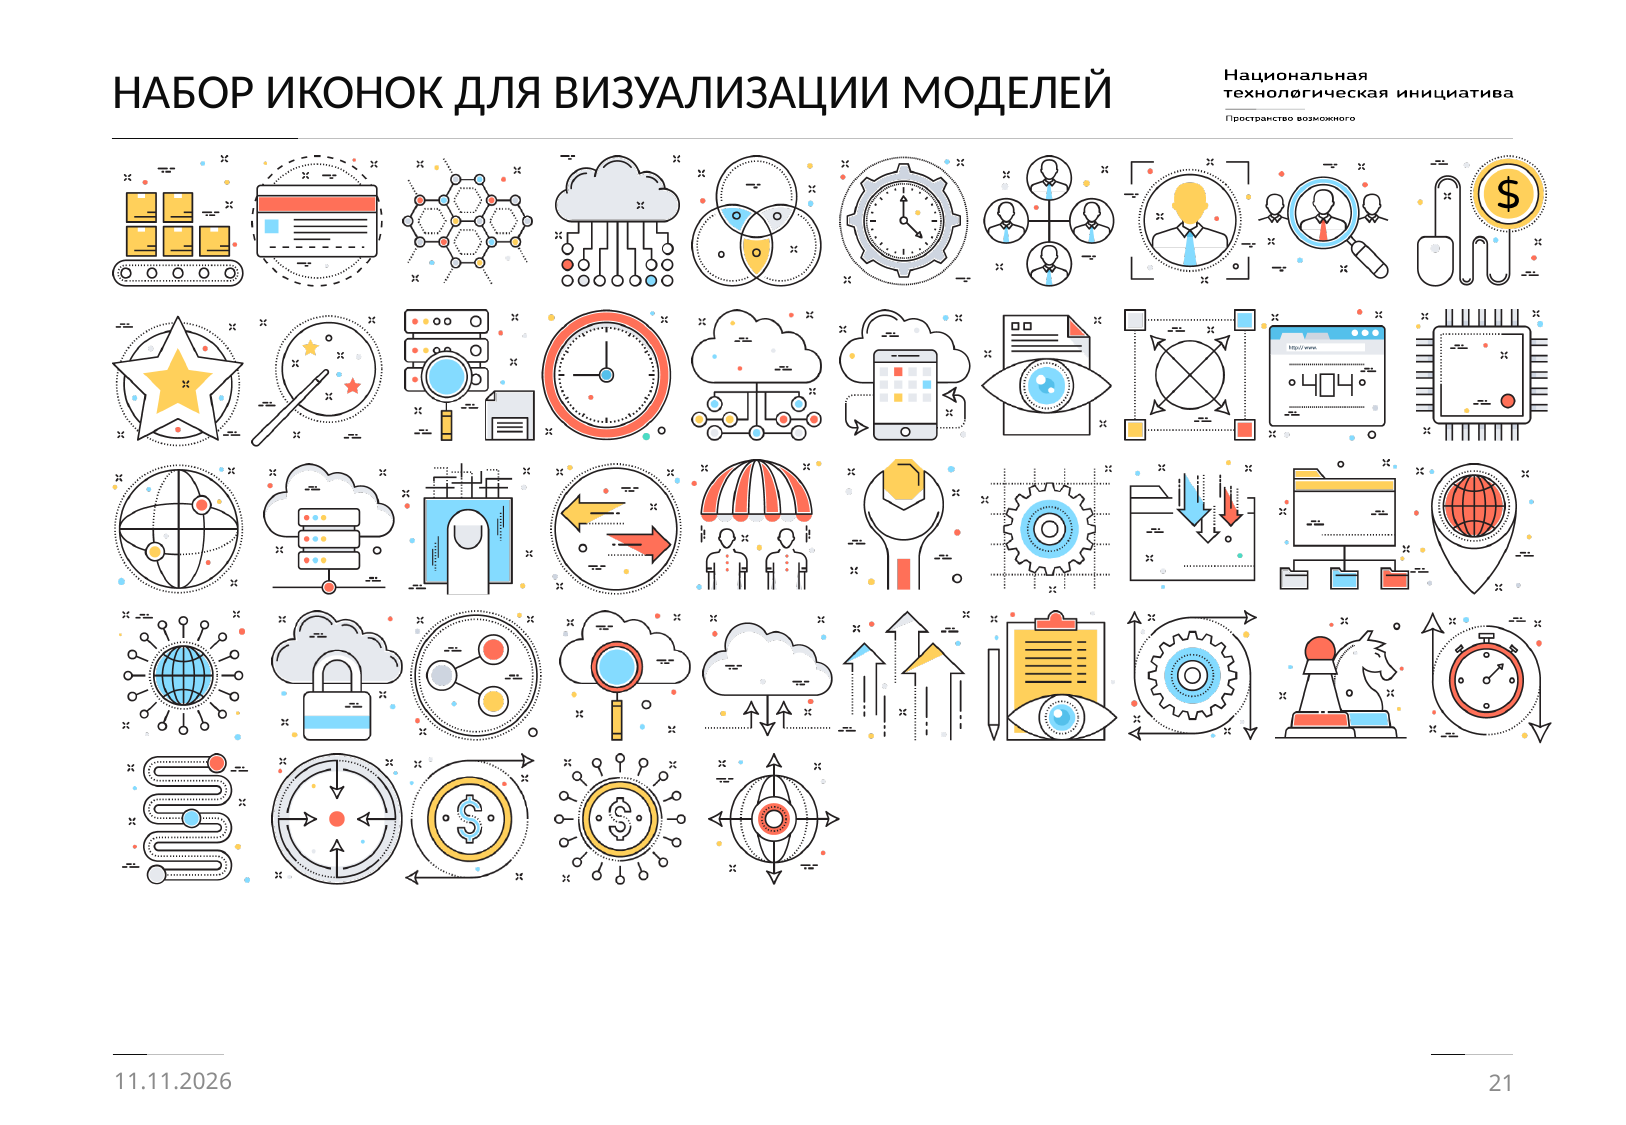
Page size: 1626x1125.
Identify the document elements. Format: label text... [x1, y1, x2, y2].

picture [987, 610, 1118, 741]
picture [839, 309, 971, 441]
picture [691, 155, 822, 287]
picture [702, 610, 833, 741]
picture [691, 459, 822, 590]
picture [271, 753, 403, 885]
picture [708, 753, 840, 885]
picture [112, 155, 244, 287]
picture [983, 155, 1115, 287]
picture [981, 309, 1112, 441]
picture [1257, 155, 1389, 287]
picture [271, 610, 403, 741]
picture [1124, 155, 1256, 287]
picture [1257, 309, 1389, 441]
picture [1420, 612, 1552, 744]
picture [112, 463, 244, 595]
picture [839, 155, 971, 287]
picture [838, 459, 970, 590]
picture [1127, 459, 1258, 590]
title Набор иконок для визуализации моделей [98, 38, 1208, 148]
picture [559, 610, 691, 741]
picture [691, 309, 822, 441]
picture [263, 463, 395, 595]
picture [1279, 459, 1538, 595]
slide_number 21 [1163, 1054, 1529, 1114]
picture [981, 463, 1112, 595]
picture [552, 155, 683, 287]
picture [1127, 610, 1258, 741]
picture [251, 315, 383, 447]
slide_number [100, 1051, 466, 1112]
picture [404, 309, 535, 441]
picture [410, 610, 542, 741]
picture [1416, 155, 1548, 287]
picture [1275, 612, 1407, 744]
picture [1124, 309, 1256, 441]
picture [541, 309, 672, 441]
picture [112, 315, 244, 447]
picture [554, 753, 686, 885]
picture [402, 155, 533, 287]
picture [550, 463, 682, 595]
picture [251, 155, 383, 287]
picture [116, 610, 248, 741]
picture [1416, 309, 1548, 441]
picture [404, 753, 535, 885]
picture [838, 610, 970, 741]
picture [402, 463, 533, 595]
picture [120, 753, 252, 885]
